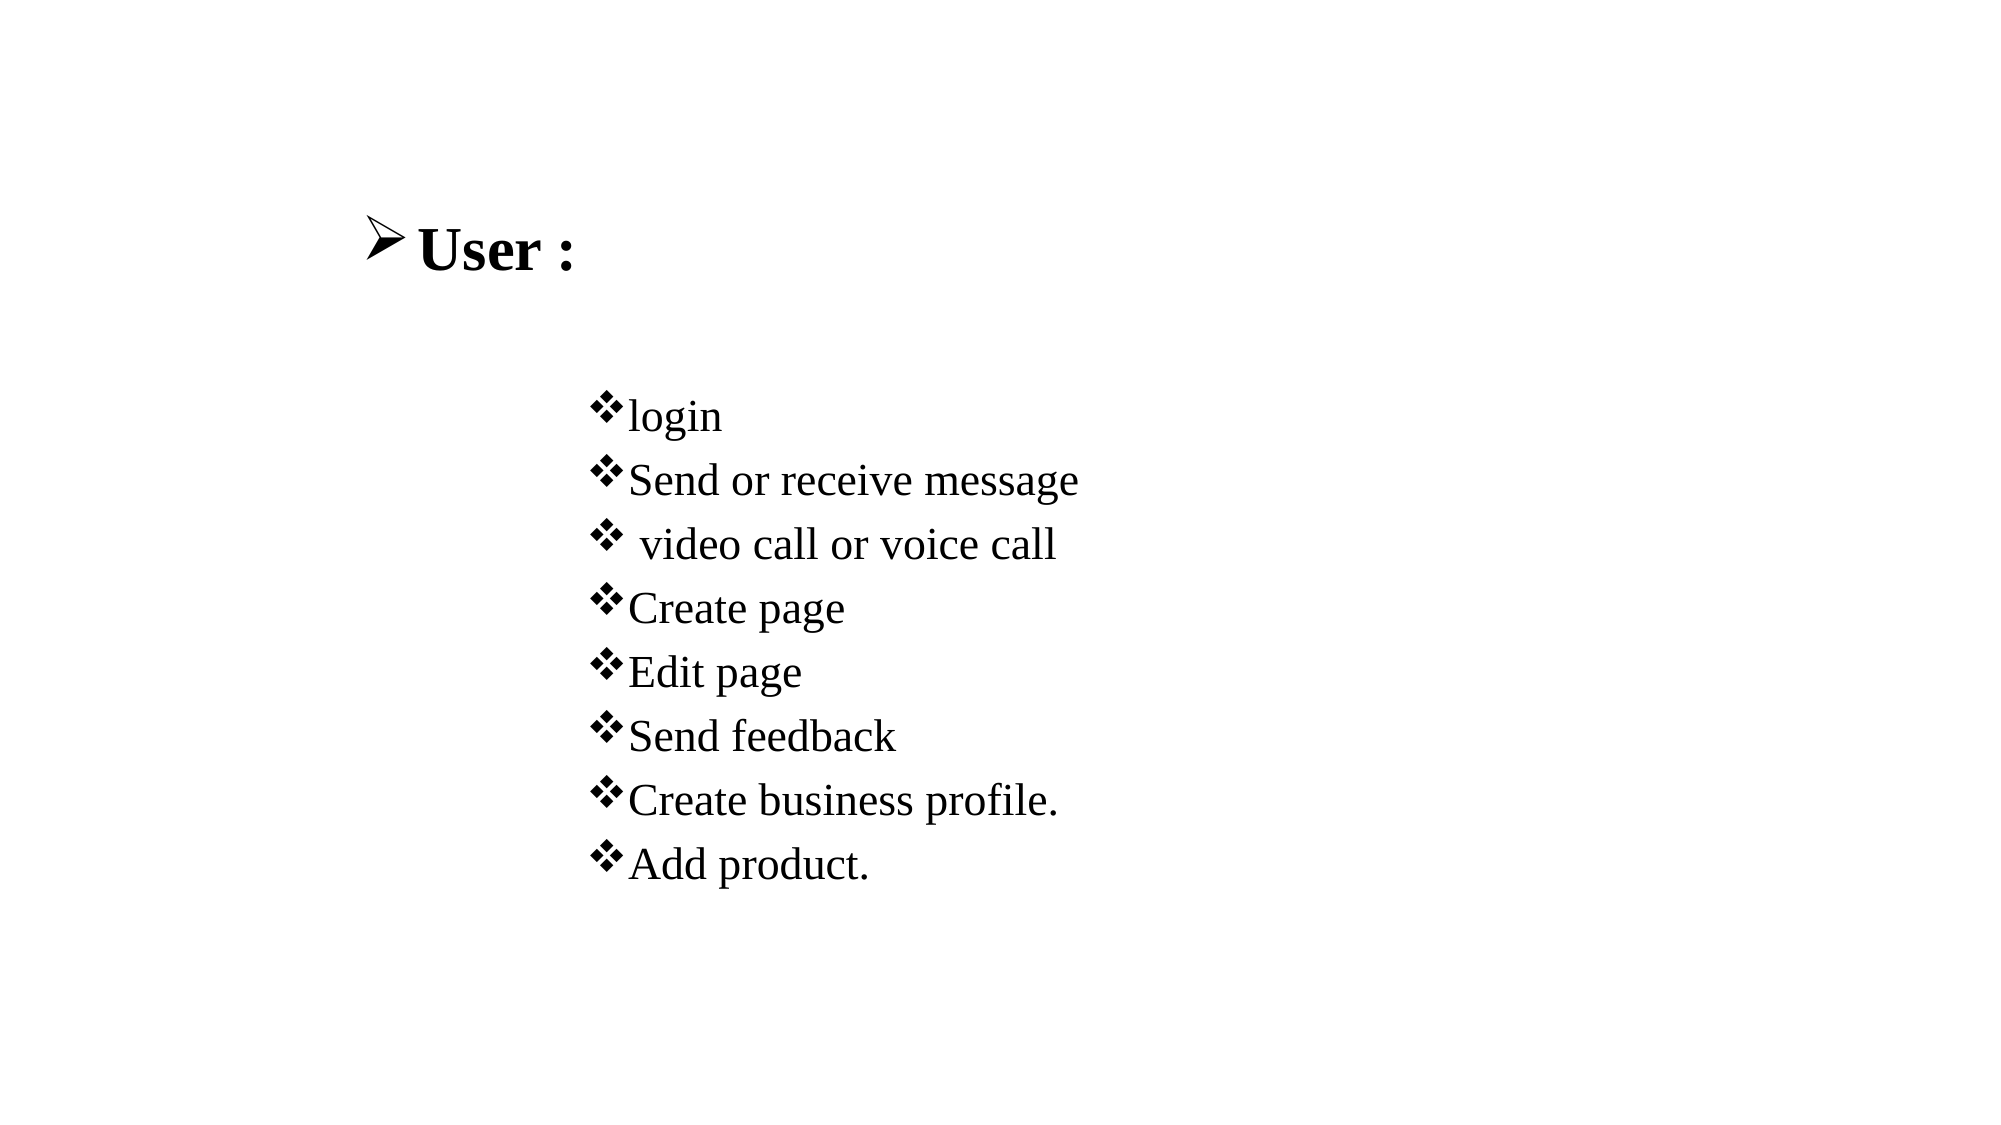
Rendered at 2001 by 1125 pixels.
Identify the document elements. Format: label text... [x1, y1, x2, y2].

list User : login Send or receive message video call or voice call Create page Edit page Send feedback Create business profile. Add product. [346, 200, 1707, 1038]
